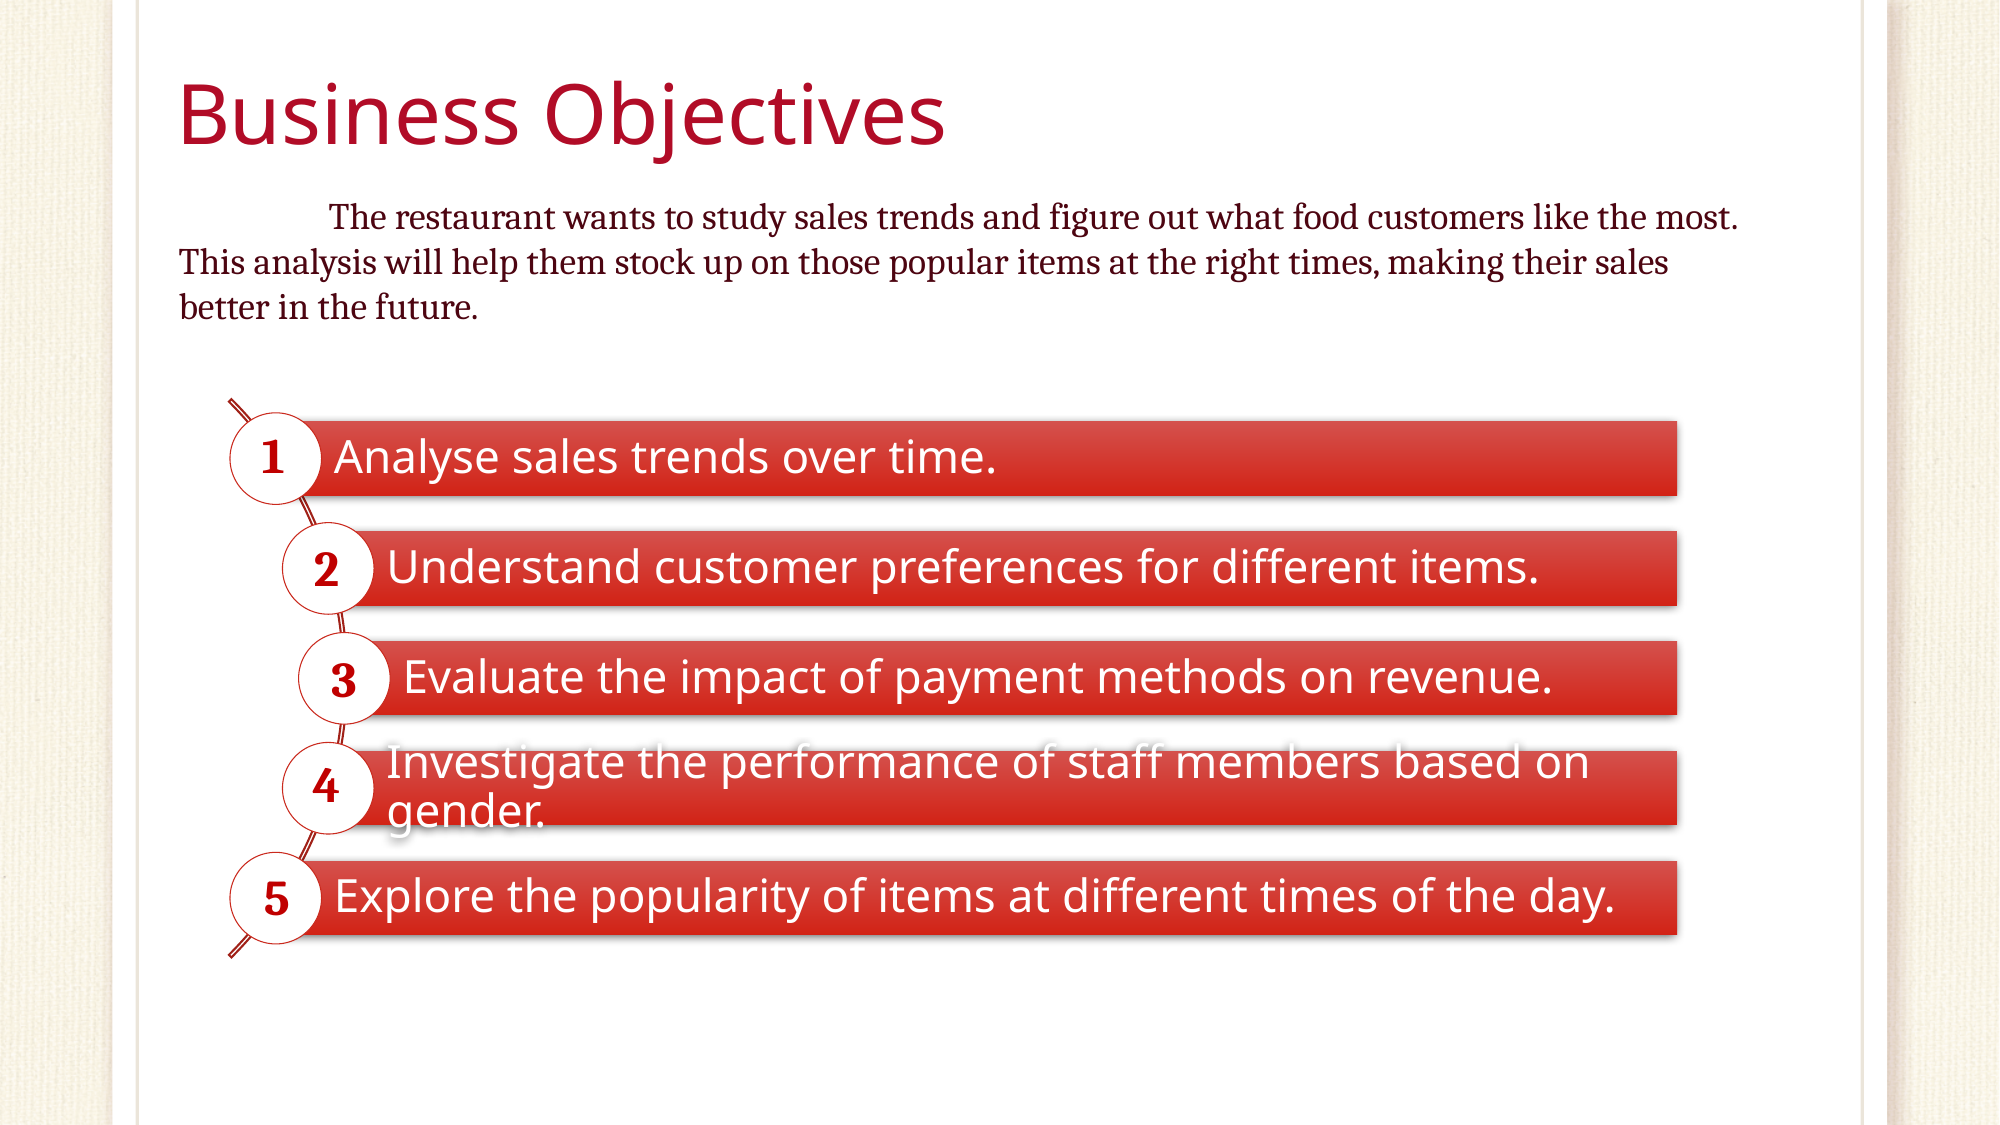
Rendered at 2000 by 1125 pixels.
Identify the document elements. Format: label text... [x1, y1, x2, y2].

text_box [220, 385, 1685, 972]
title Business Objectives [161, 54, 1124, 169]
text_box The restaurant wants to study sales trends and figure out what food customers like the most. This analysis will help them stock up on those popular items at the right times, making their sales better in the future. [163, 184, 1771, 335]
picture [0, 0, 112, 1125]
picture [1888, 0, 2000, 1125]
